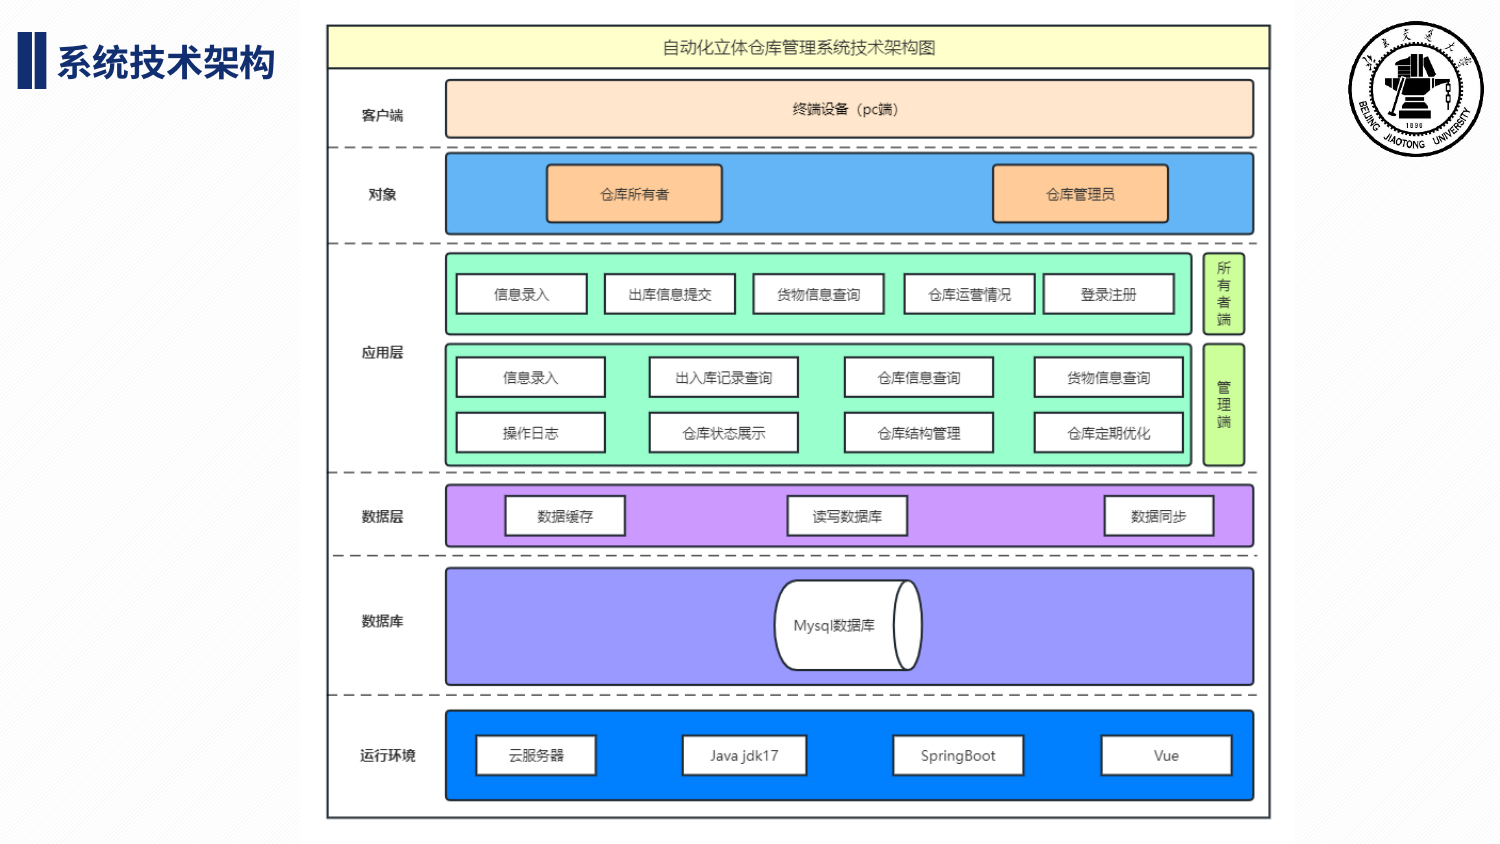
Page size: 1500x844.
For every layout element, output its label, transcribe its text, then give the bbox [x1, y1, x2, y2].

picture [299, 0, 1295, 844]
text_box 系统技术架构 [48, 32, 294, 91]
text_box [16, 30, 32, 91]
text_box [32, 30, 48, 91]
picture [1328, 21, 1498, 157]
